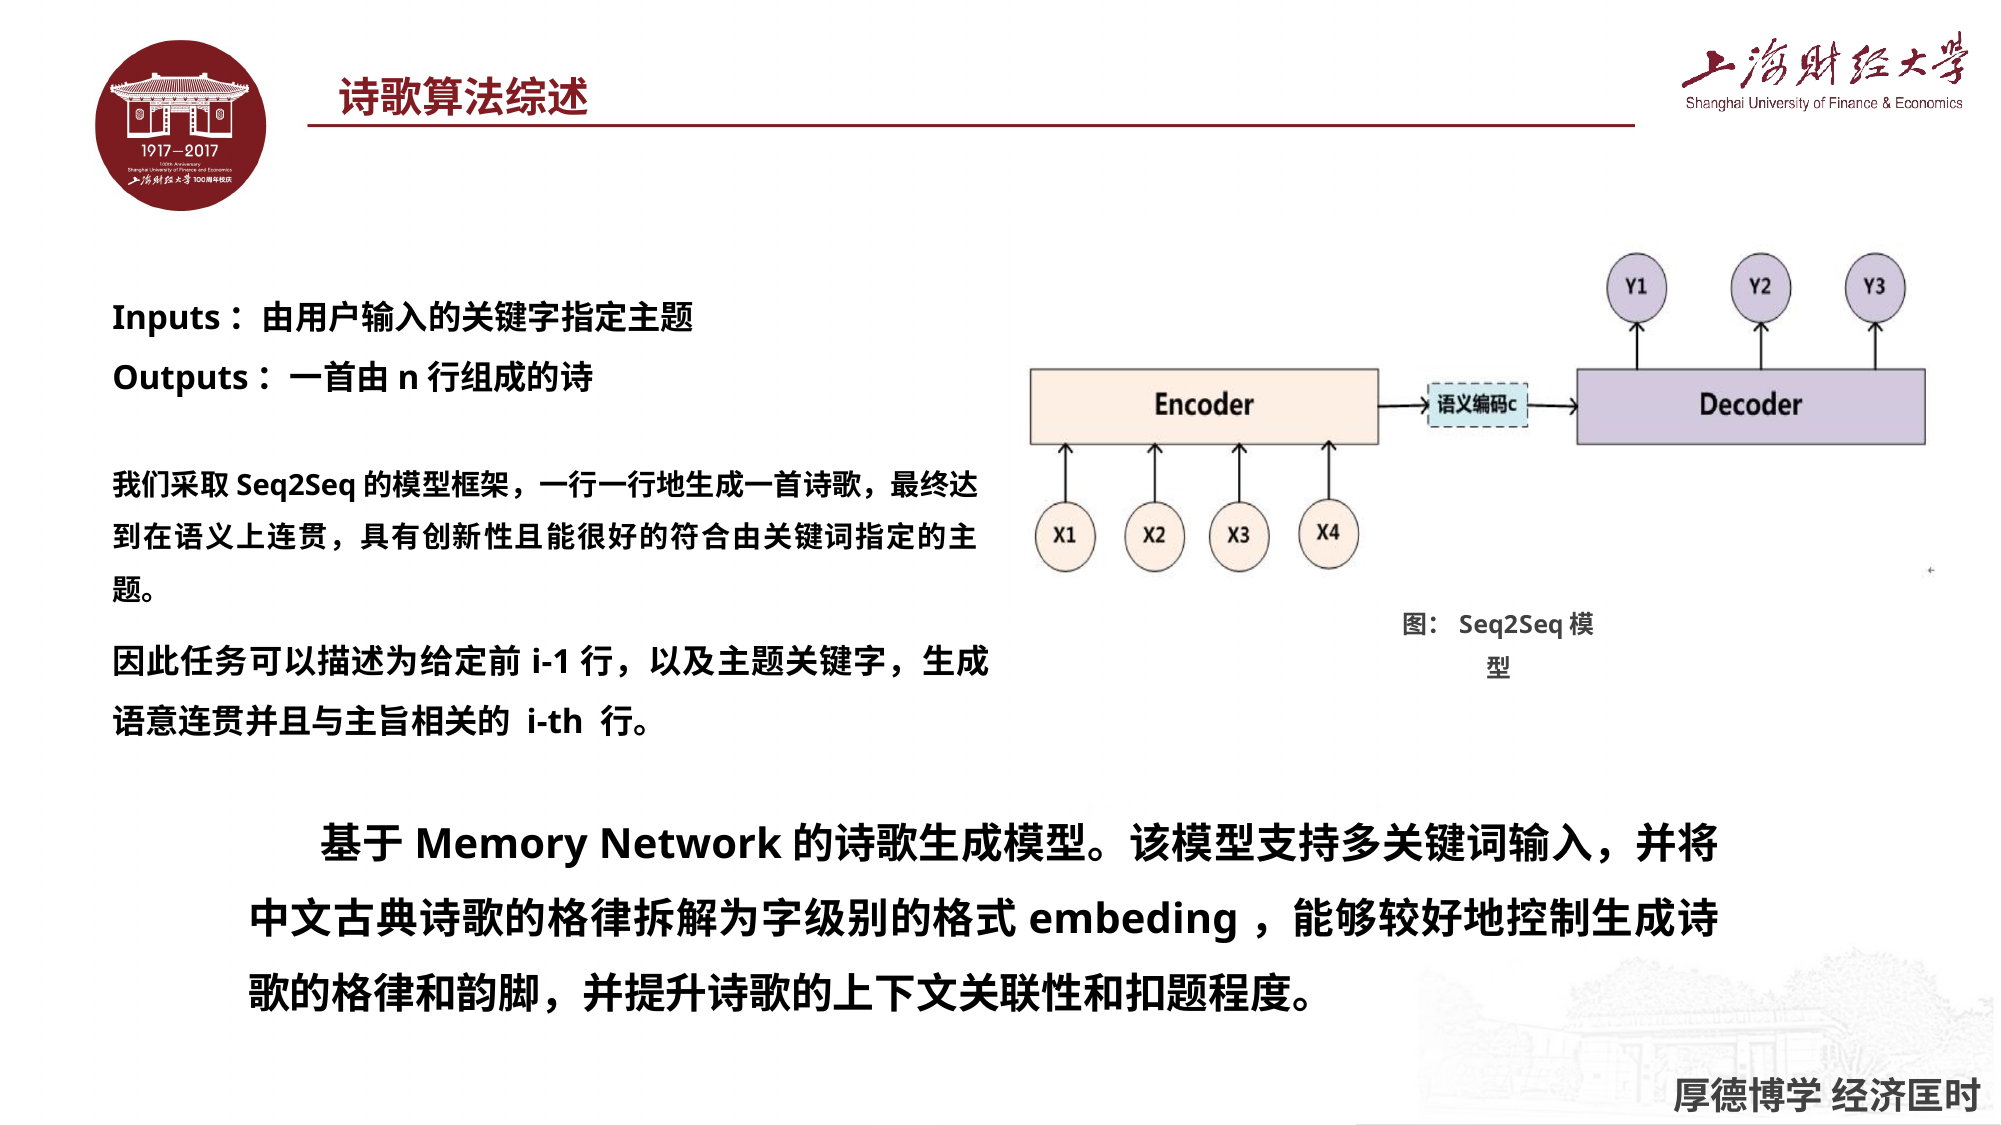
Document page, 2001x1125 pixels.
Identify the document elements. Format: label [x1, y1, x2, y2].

text_box [0, 0, 2000, 1125]
picture [1015, 228, 1936, 598]
